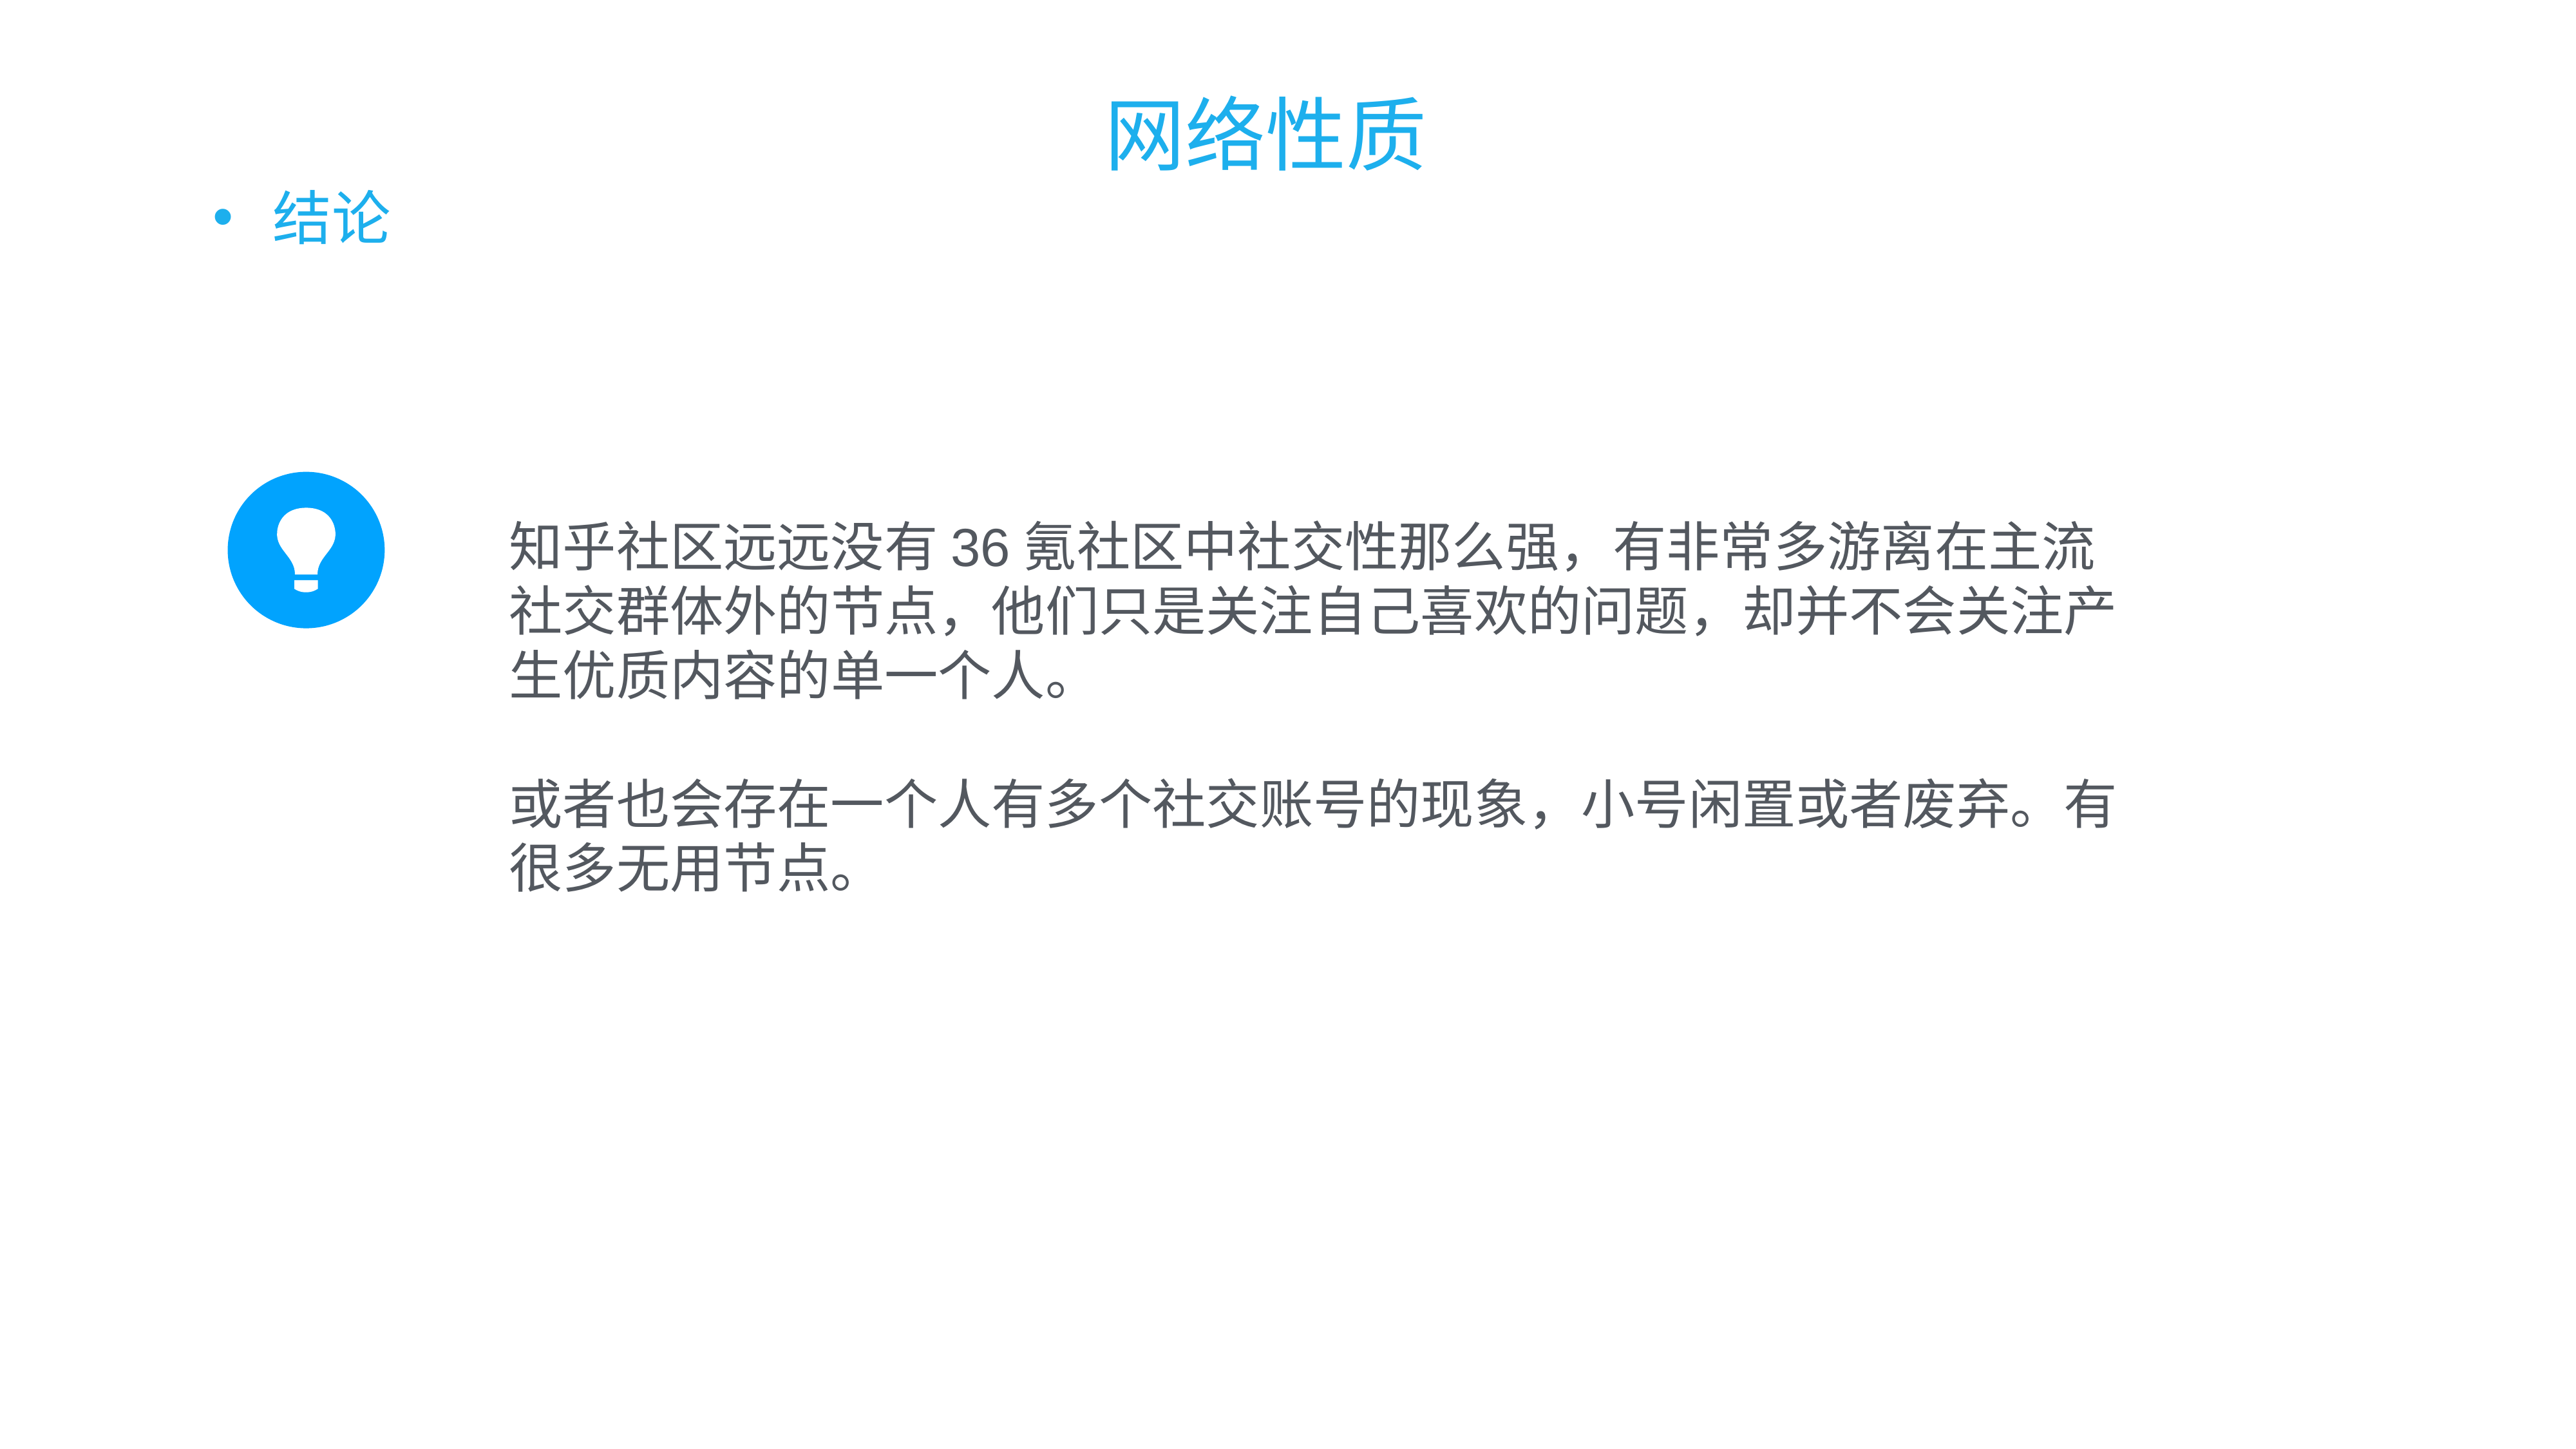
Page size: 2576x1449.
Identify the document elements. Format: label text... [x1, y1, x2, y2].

text_box 知乎社区远远没有36氪社区中社交性那么强，有非常多游离在主流社交群体外的节点，他们只是关注自己喜欢的问题，却并不会关注产生优质内容的单一个人。 或者也会存在一个人有多个社交账号的现象，小号闲置或者废弃。有很多无用节点。 [499, 507, 2141, 904]
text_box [227, 471, 385, 629]
text_box 网络性质 结论 [203, 79, 2329, 373]
